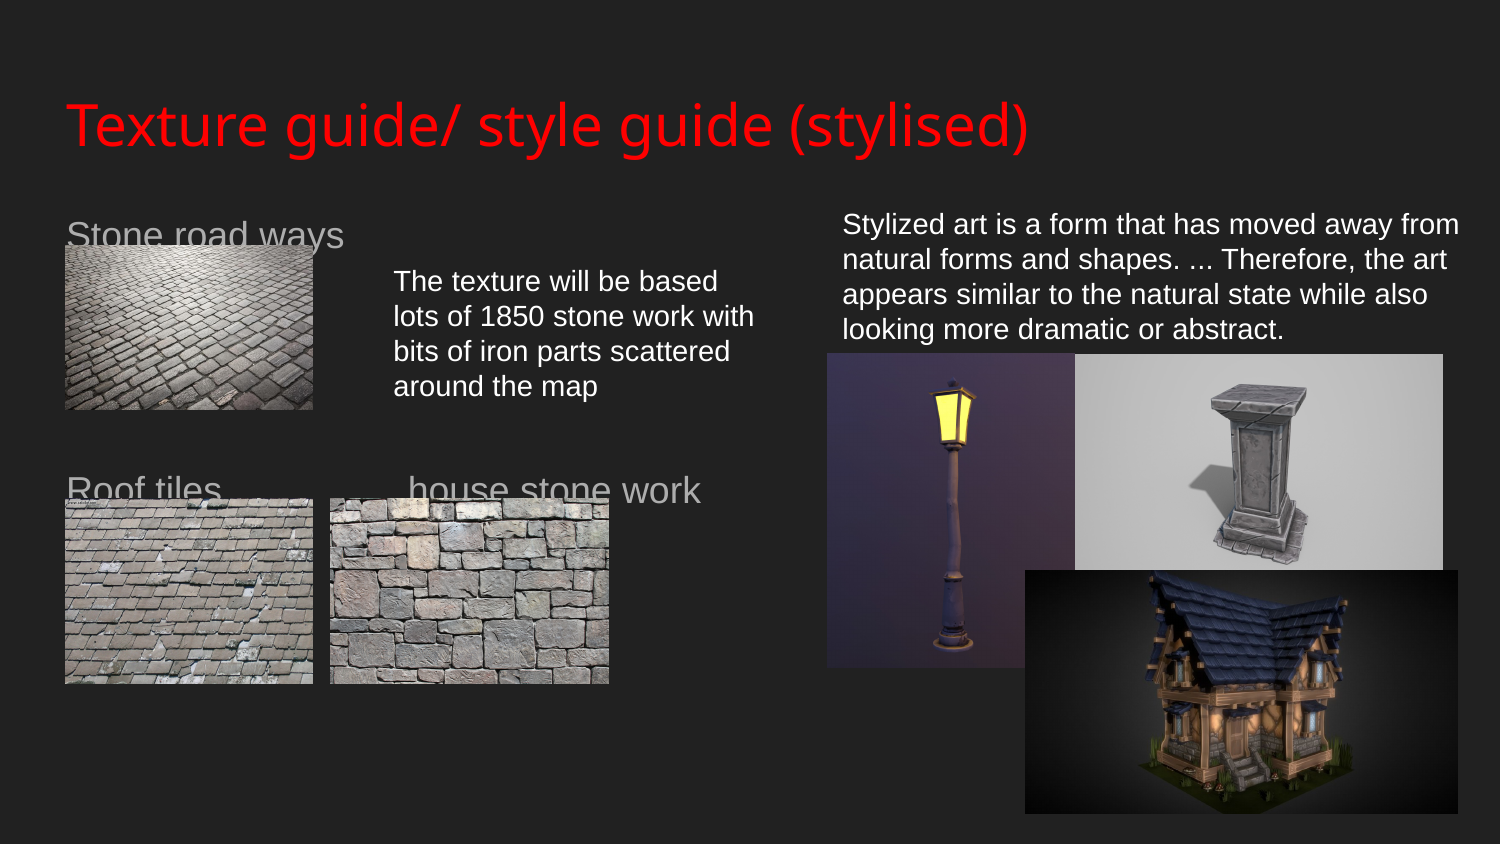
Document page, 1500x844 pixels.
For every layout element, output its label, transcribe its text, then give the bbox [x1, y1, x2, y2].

picture [827, 353, 1458, 815]
picture [65, 245, 314, 410]
title Texture guide/ style guide (stylised) [51, 72, 1449, 167]
picture [330, 497, 610, 684]
text_box The texture will be based lots of 1850 stone work with bits of iron parts scattered around the map [378, 246, 775, 440]
text_box Stylized art is a form that has moved away from natural forms and shapes. ... Therefore, the art appears similar to the natural state while also looking more dramatic or abstract. [827, 190, 1486, 354]
picture [65, 497, 314, 684]
list Stone road ways Roof tiles house stone work [51, 189, 1449, 750]
